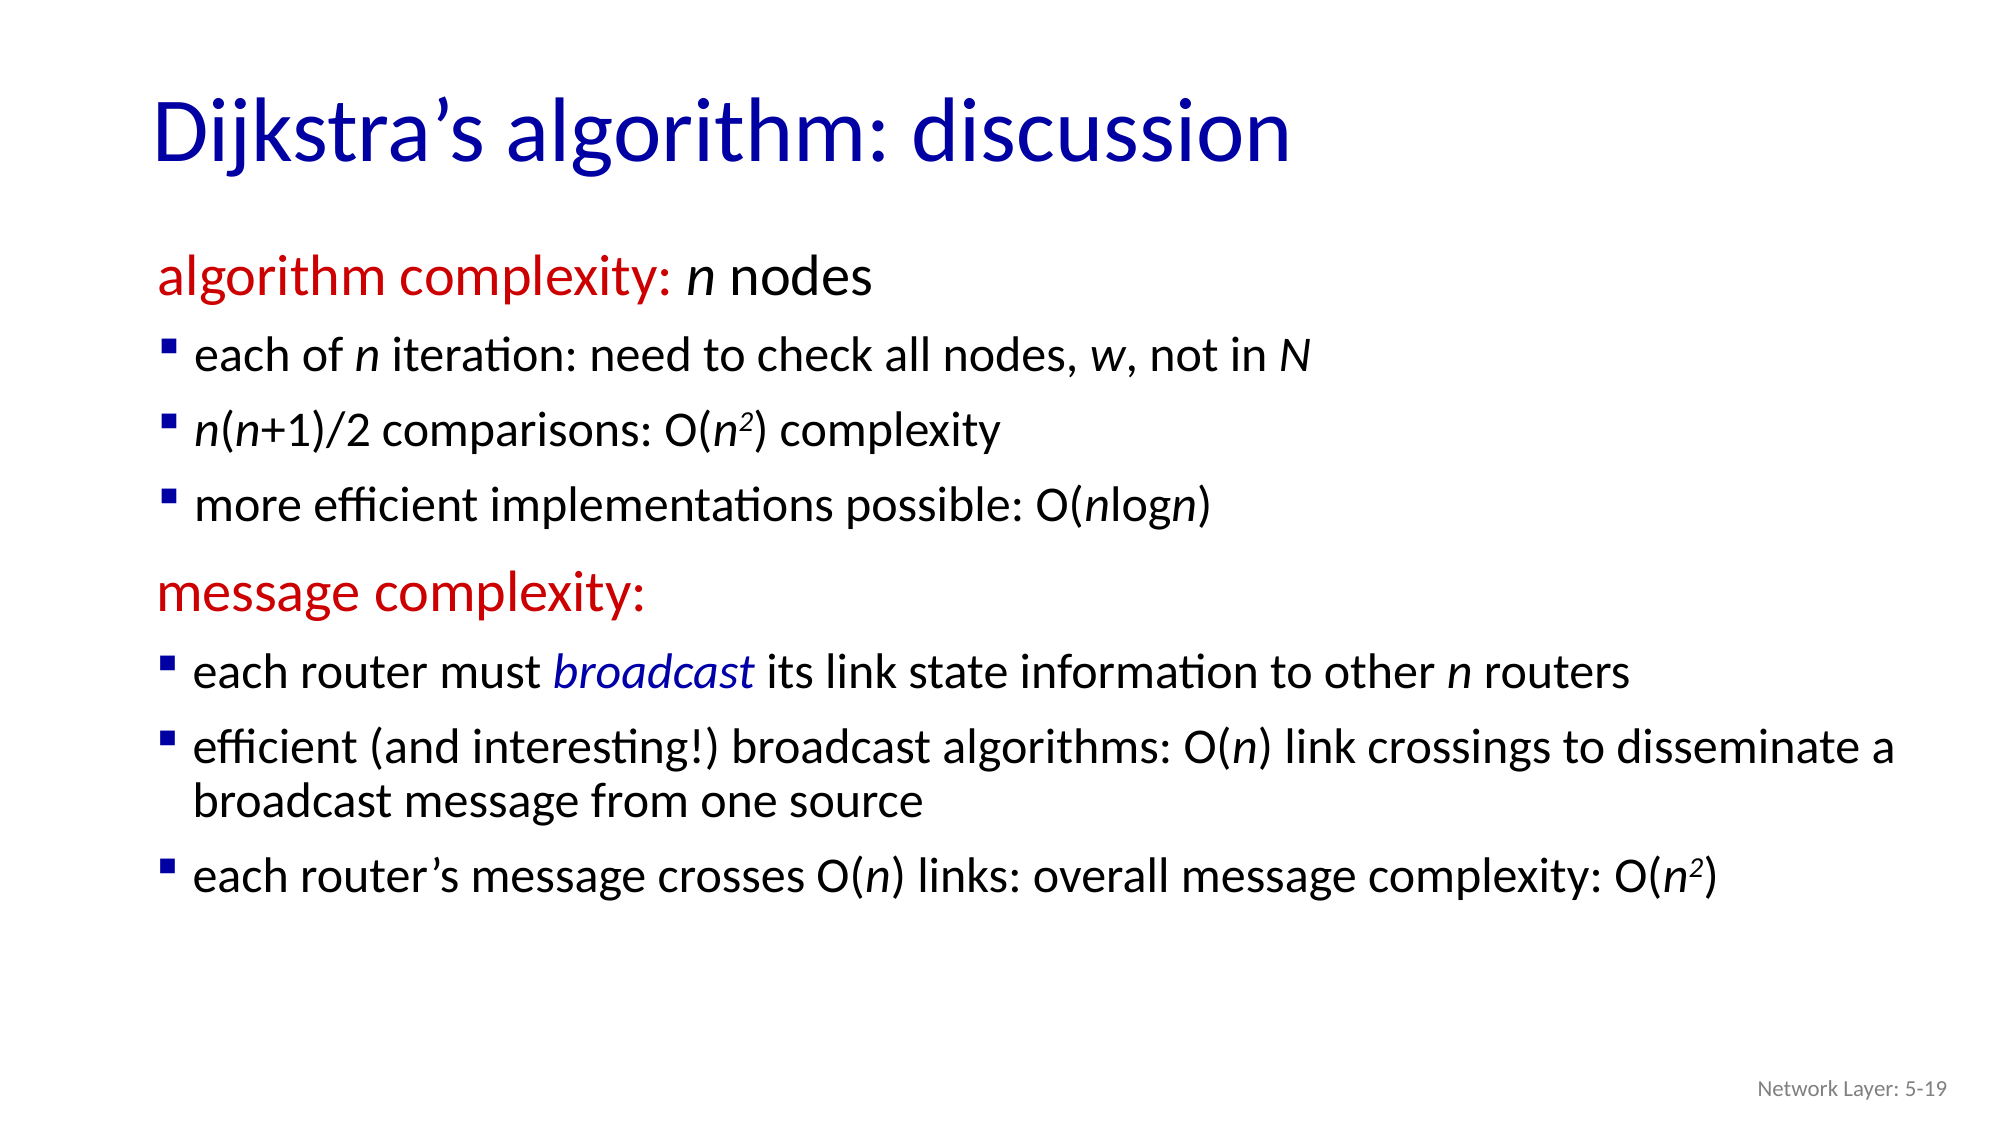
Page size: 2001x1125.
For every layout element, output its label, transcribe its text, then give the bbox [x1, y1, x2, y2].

text_box message complexity: each router must broadcast its link state information to other n routers efficient (and interesting!) broadcast algorithms: O(n) link crossings to disseminate a broadcast message from one source each router’s message crosses O(n) links: overall message complexity: O(n2) [119, 554, 1975, 937]
title Dijkstra’s algorithm: discussion [137, 58, 1972, 205]
text_box algorithm complexity: n nodes each of n iteration: need to check all nodes, w, not in N n(n+1)/2 comparisons: O(n2) complexity more efficient implementations possible: O(nlogn) [121, 237, 1550, 552]
slide_number Network Layer: 5-19 [1512, 1056, 1963, 1117]
